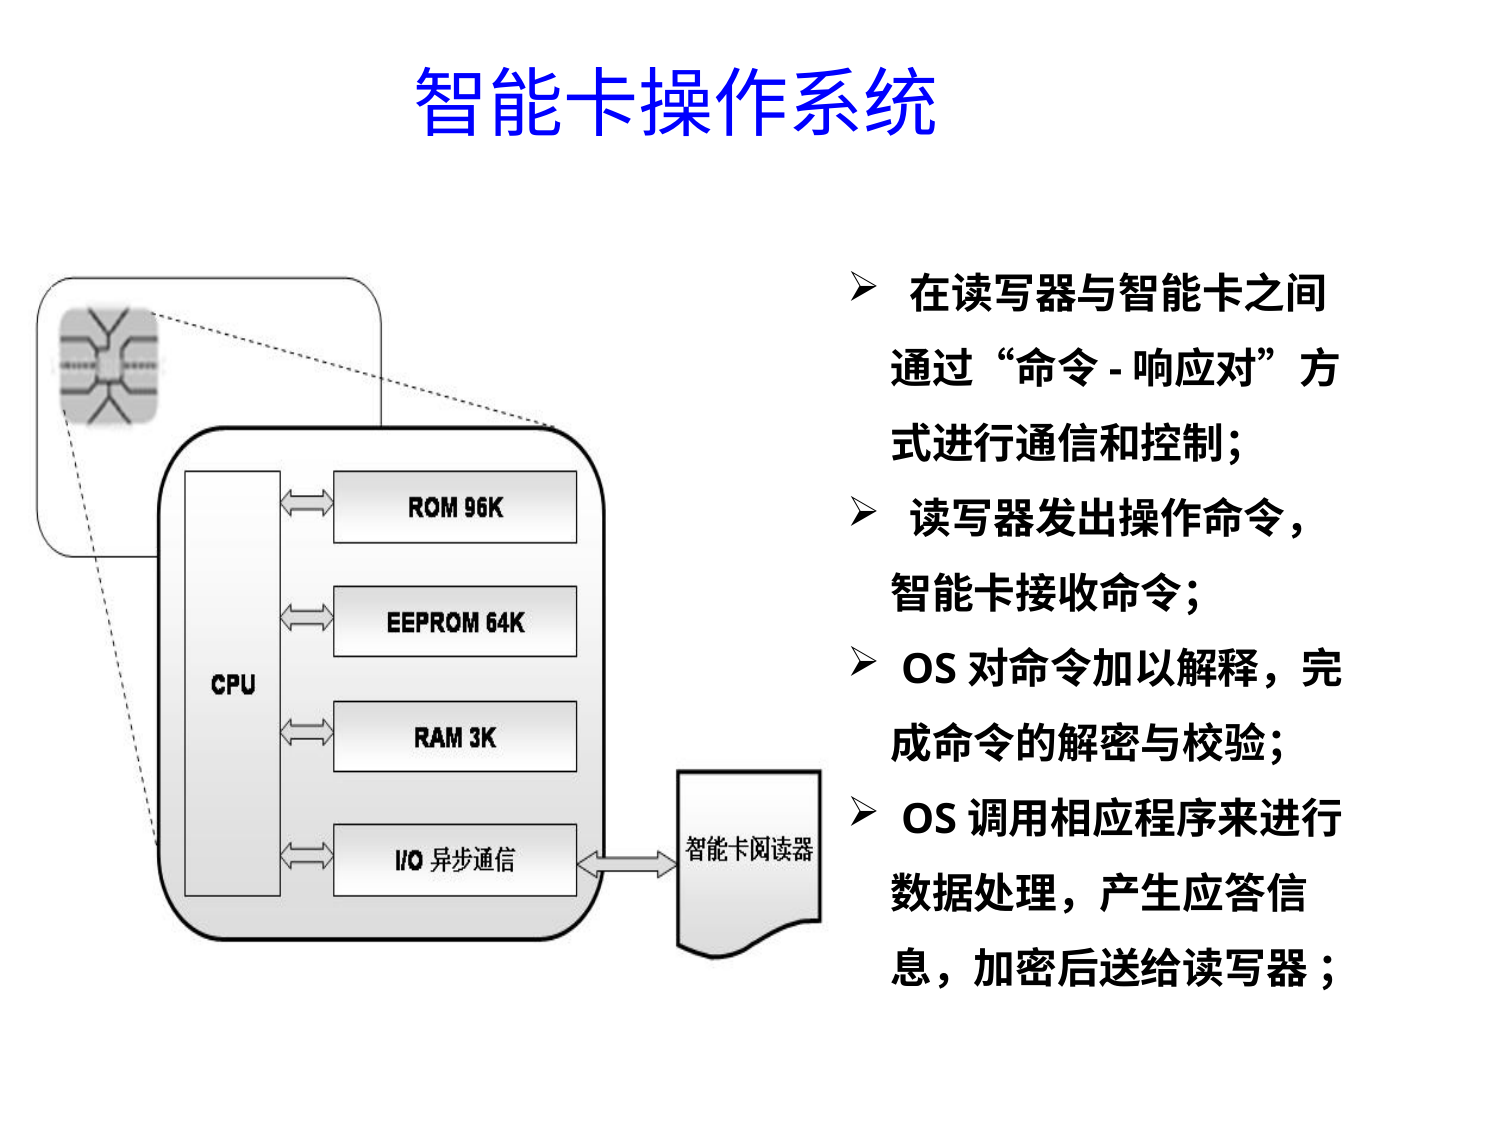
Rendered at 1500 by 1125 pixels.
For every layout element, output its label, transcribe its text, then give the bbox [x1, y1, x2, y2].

text_box 在读写器与智能卡之间通过“命令-响应对”方式进行通信和控制； 读写器发出操作命令，智能卡接收命令； OS对命令加以解释，完成命令的解密与校验； OS调用相应程序来进行数据处理，产生应答信息，加密后送给读写器 ； [860, 234, 1376, 1000]
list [0, 210, 857, 1052]
title 智能卡操作系统 [112, 91, 1240, 154]
